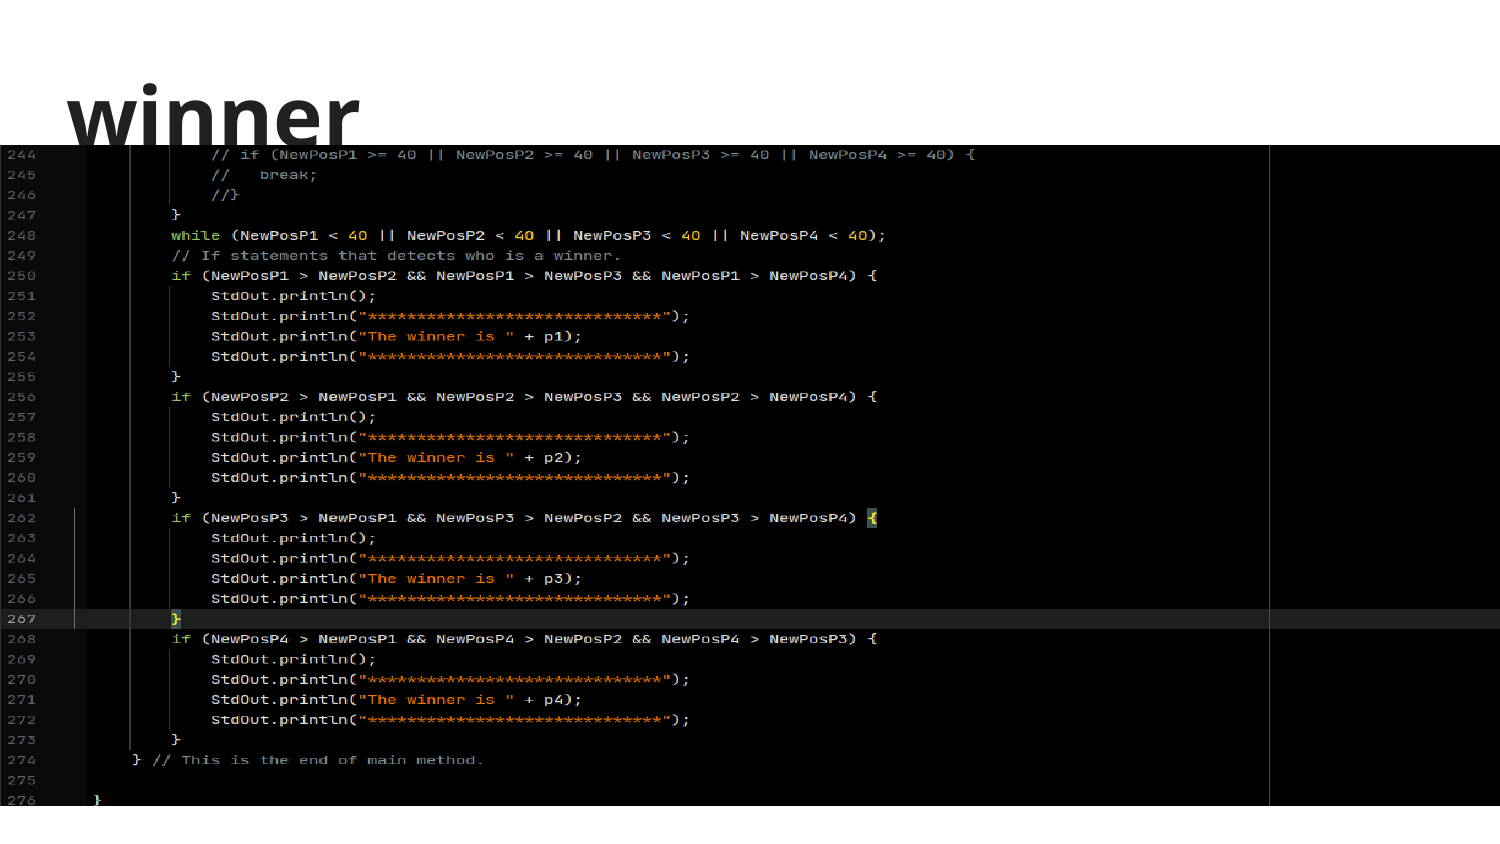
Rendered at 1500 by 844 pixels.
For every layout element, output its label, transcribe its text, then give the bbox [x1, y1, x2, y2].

title winner [51, 48, 1449, 144]
picture [0, 145, 1500, 806]
